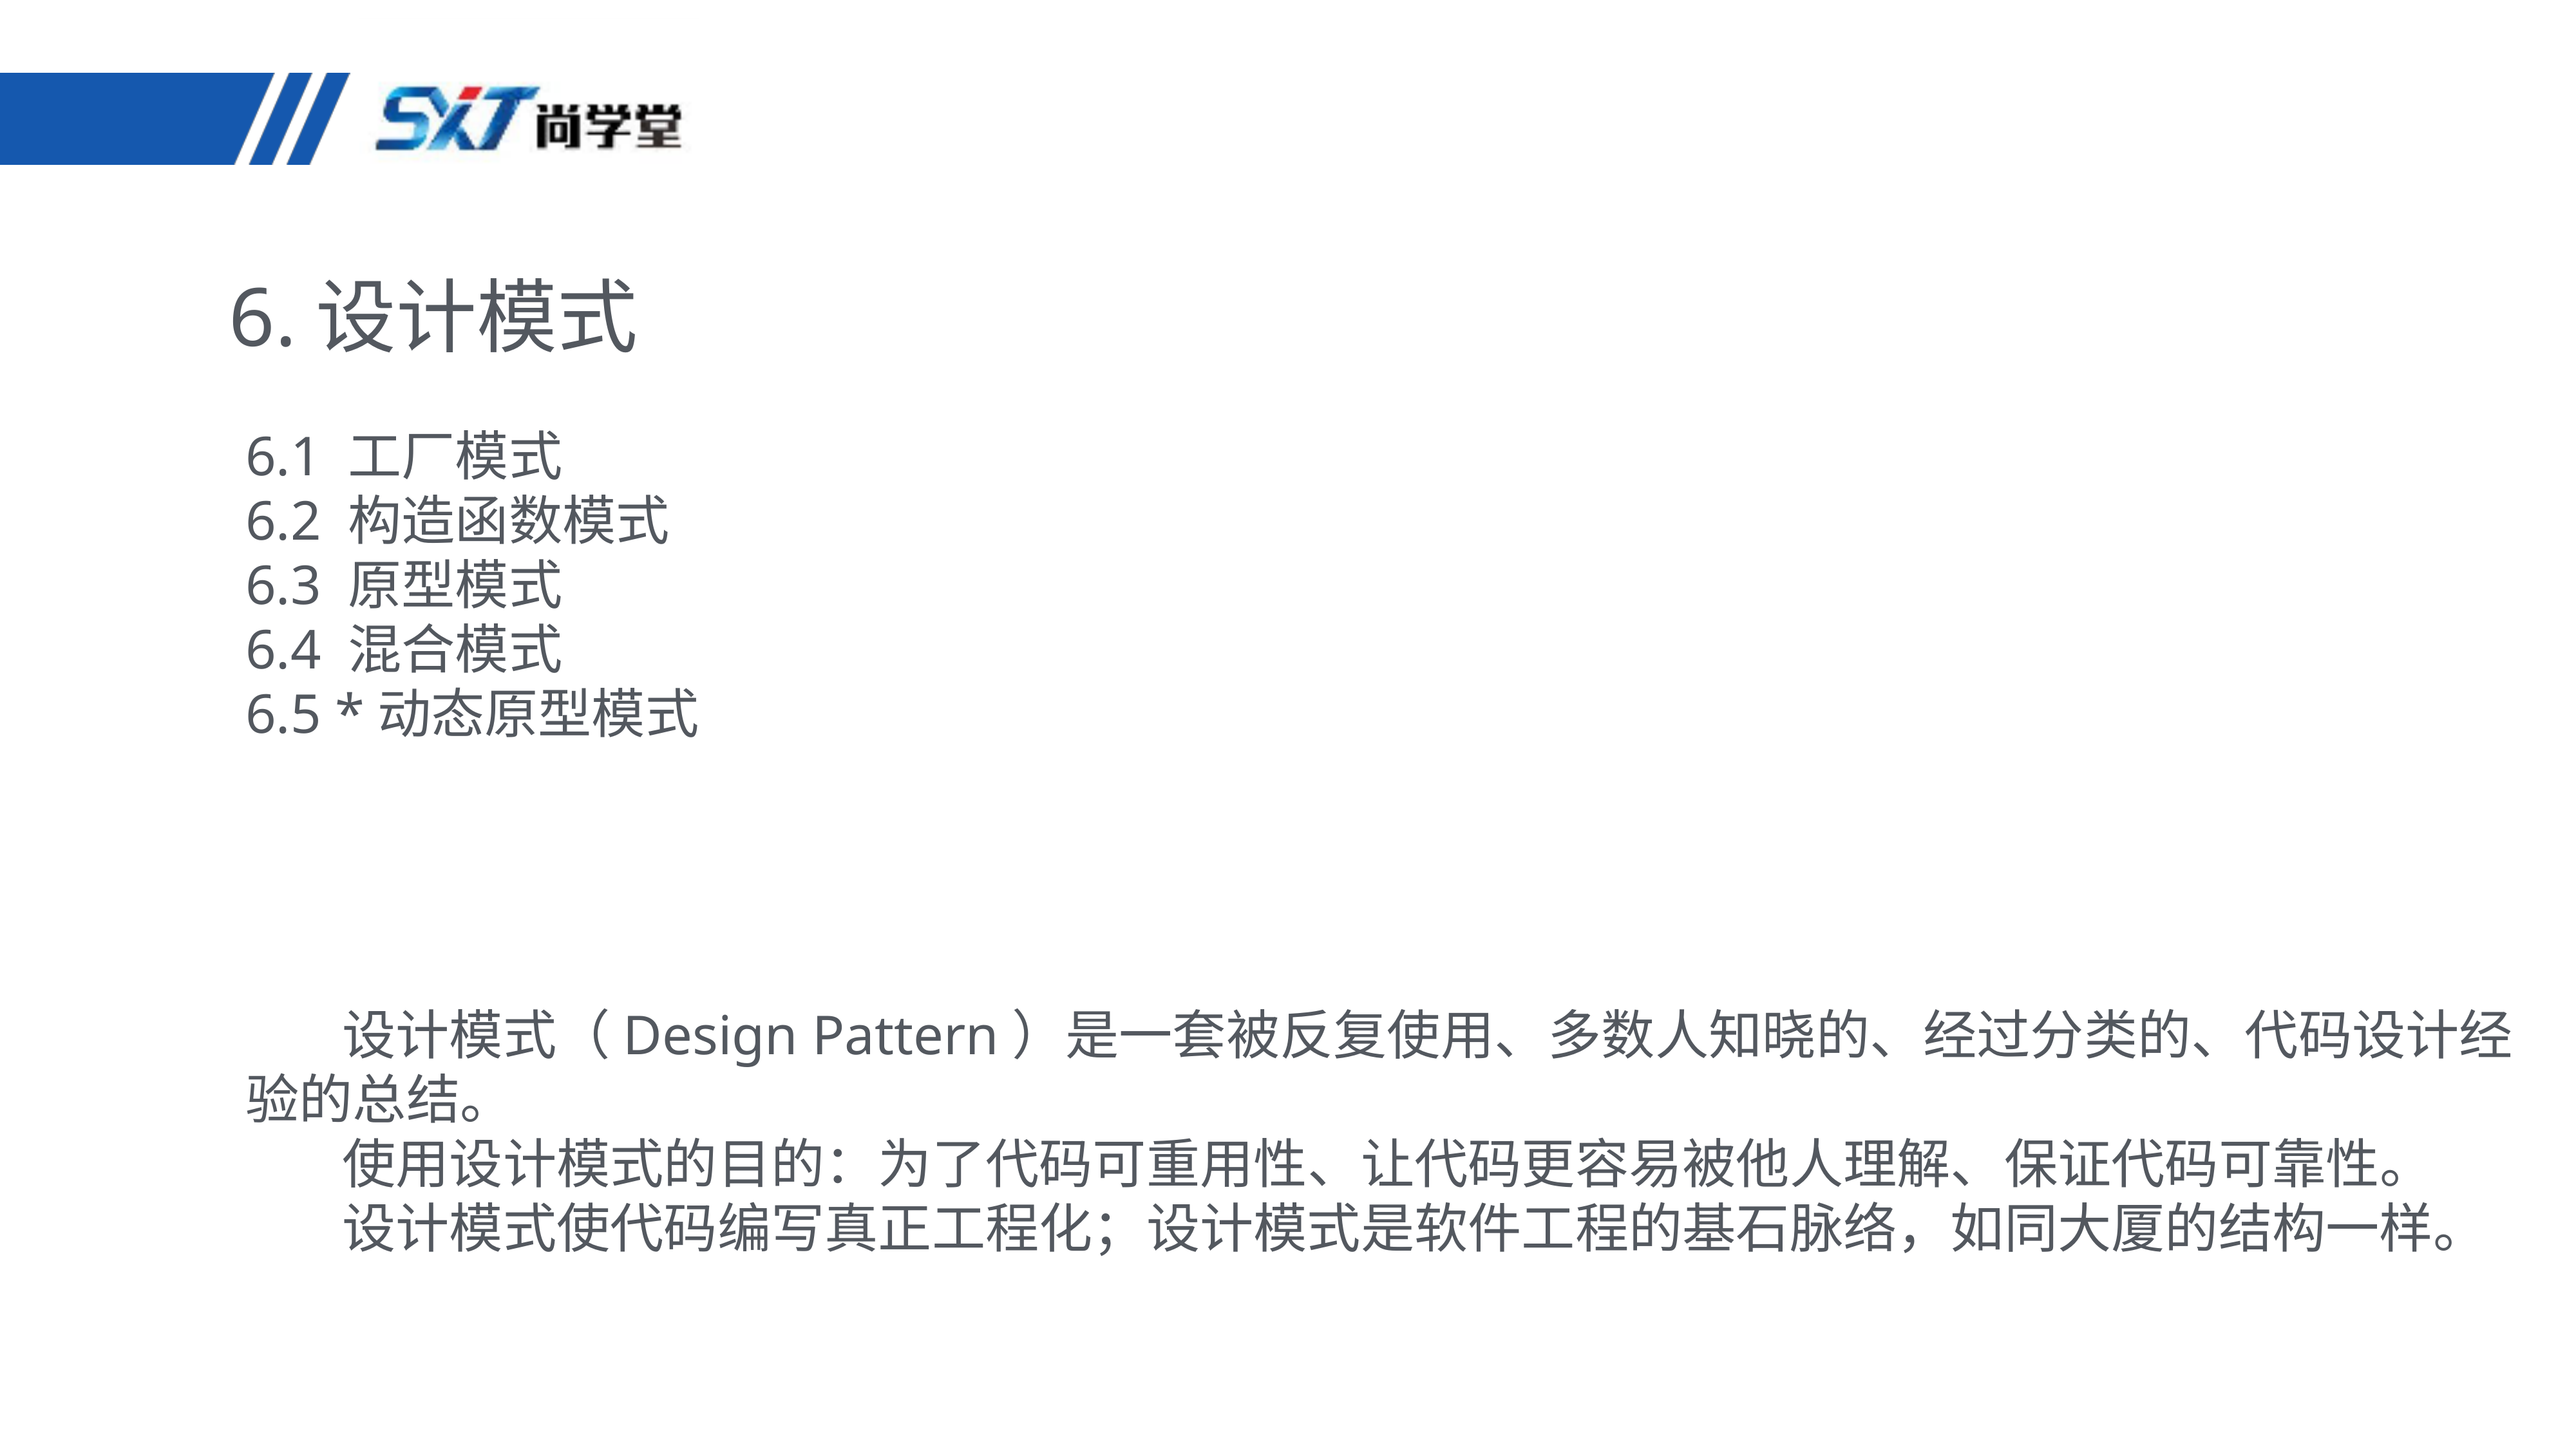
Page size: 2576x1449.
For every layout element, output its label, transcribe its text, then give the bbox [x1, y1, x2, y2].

picture [359, 17, 699, 242]
text_box 6.1 工厂模式 6.2 构造函数模式 6.3 原型模式 6.4 混合模式 6.5 *动态原型模式 设计模式（Design Pattern）是一套被反复使用、多数人知晓的、经过分类的、代码设计经验的总结。 使用设计模式的目的：为了代码可重用性、让代码更容易被他人理解、保证代码可靠性。 设计模式使代码编写真正工程化；设计模式是软件工程的基石脉络，如同大厦的结构一样。 [236, 417, 2536, 1264]
picture [0, 73, 350, 165]
text_box 6.设计模式 [223, 241, 2353, 368]
